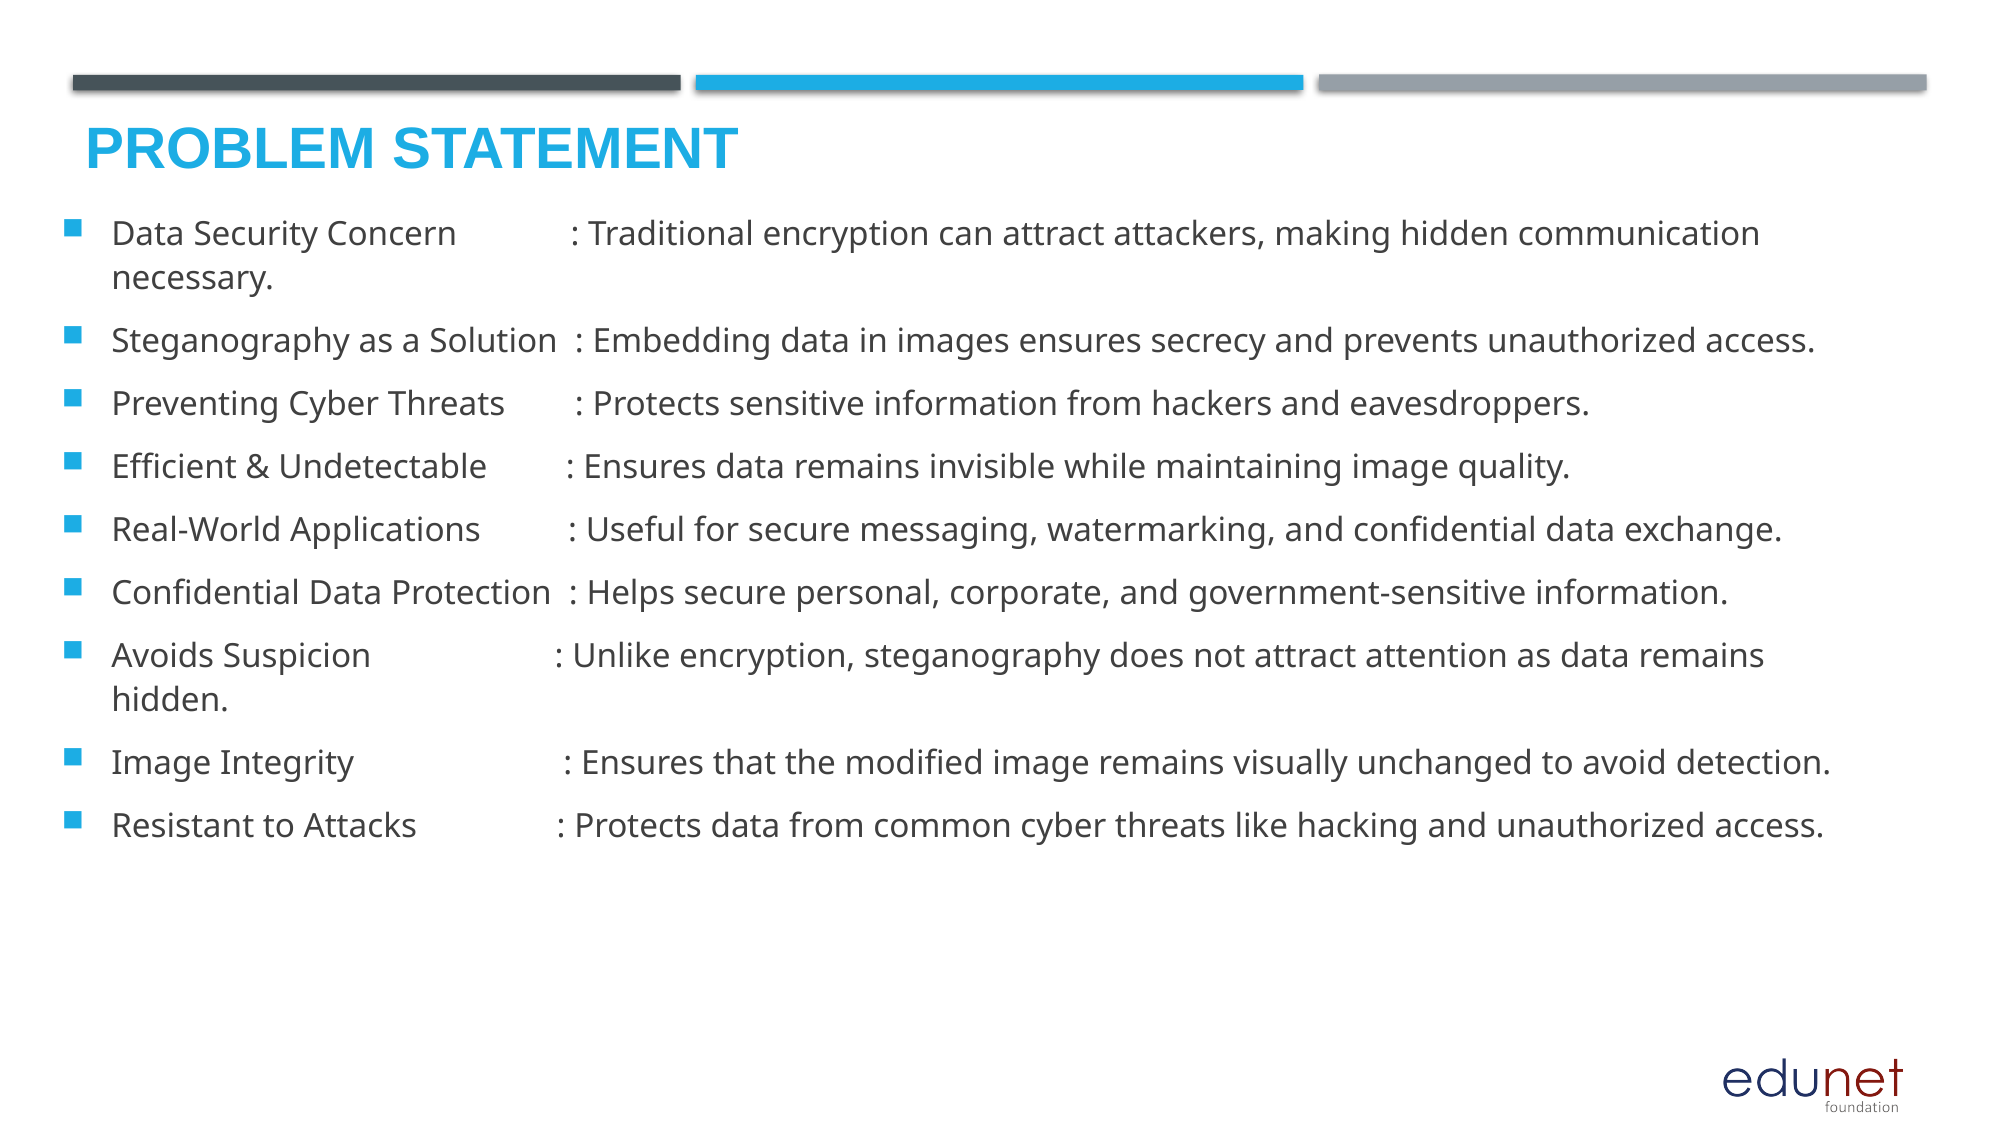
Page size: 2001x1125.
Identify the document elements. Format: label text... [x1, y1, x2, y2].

picture [1719, 1056, 1905, 1116]
list Data Security Concern : Traditional encryption can attract attackers, making hidden communication necessary. Steganography as a Solution : Embedding data in images ensures secrecy and prevents unauthorized access. Preventing Cyber Threats : Protects sensitive information from hackers and eavesdroppers. Efficient & Undetectable : Ensures data remains invisible while maintaining image quality. Real-World Applications : Useful for secure messaging, watermarking, and confidential data exchange. Confidential Data Protection : Helps secure personal, corporate, and government-sensitive information. Avoids Suspicion : Unlike encryption, steganography does not attract attention as data remains hidden. Image Integrity : Ensures that the modified image remains visually unchanged to avoid detection. Resistant to Attacks : Protects data from common cyber threats like hacking and unauthorized access. [46, 142, 1905, 910]
title Problem Statement [70, 100, 1880, 142]
